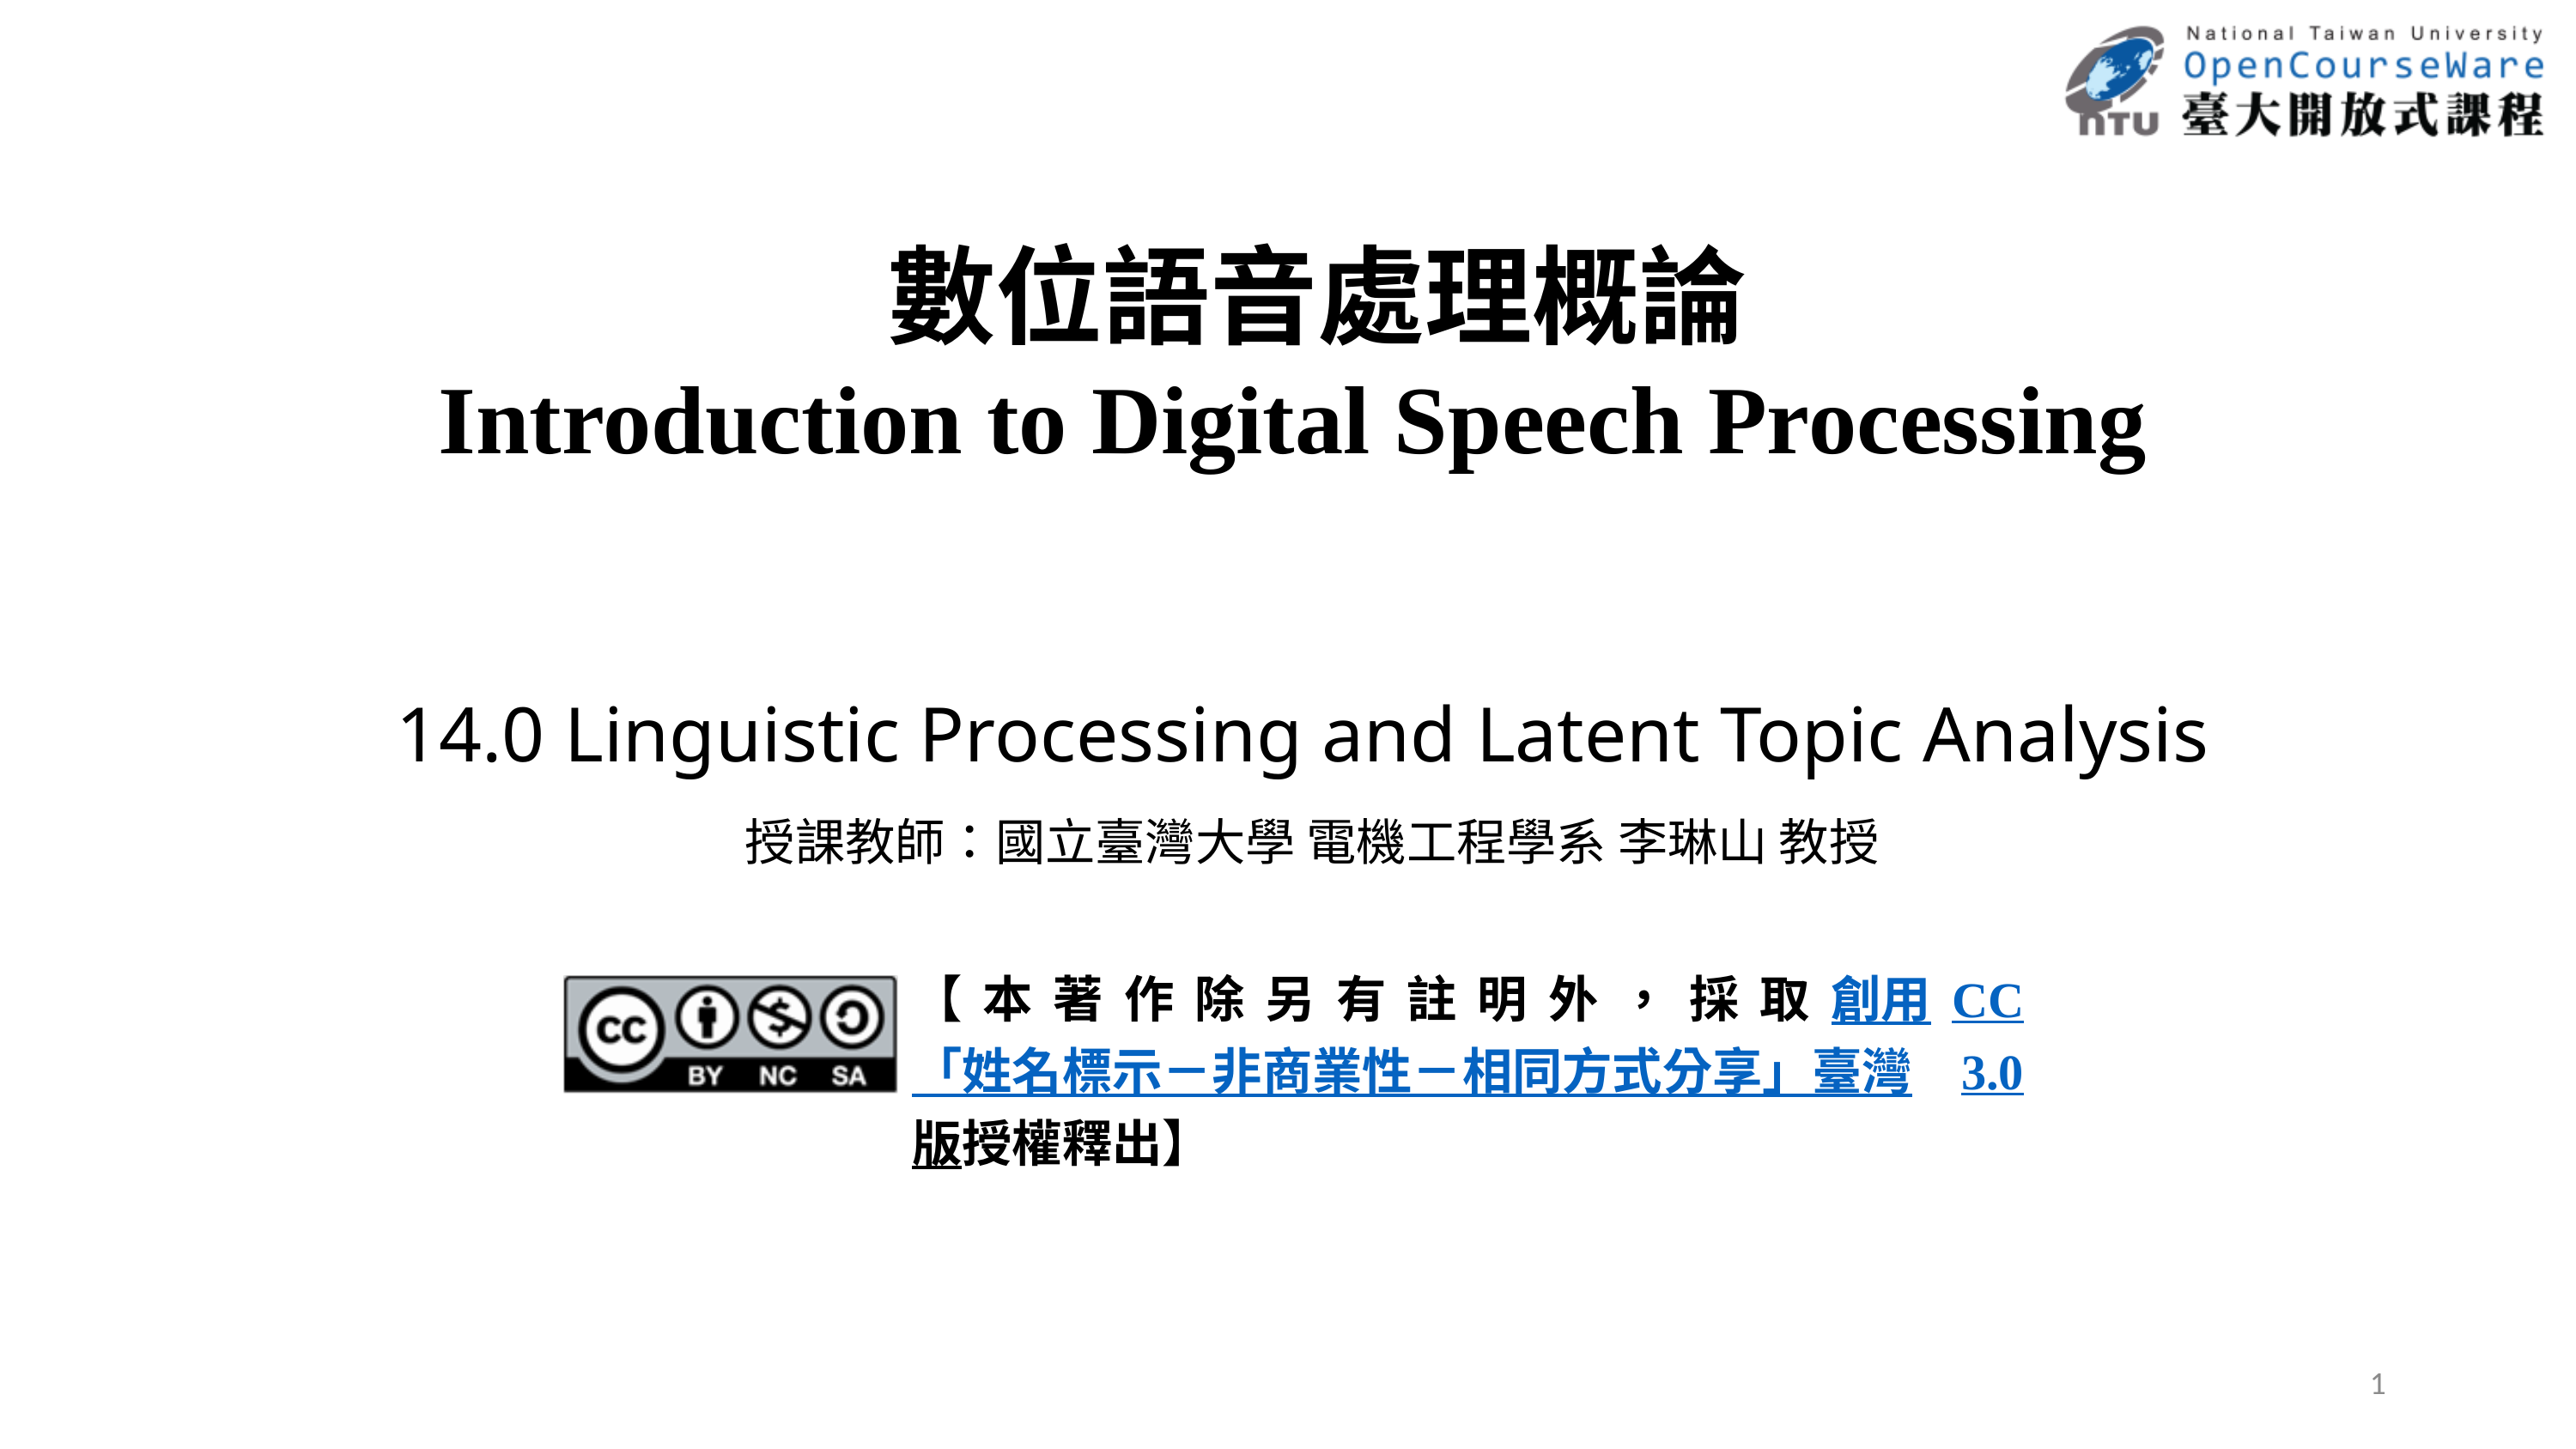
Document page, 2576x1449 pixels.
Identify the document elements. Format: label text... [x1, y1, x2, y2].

list 14.0 Linguistic Processing and Latent Topic Analysis [9, 687, 2576, 961]
text_box 授課教師：國立臺灣大學 電機工程學系 李琳山 教授 [587, 801, 2037, 881]
text_box 數位語音處理概論 Introduction to Digital Speech Processing [313, 218, 2272, 483]
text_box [562, 961, 2037, 1095]
slide_number 1 [2306, 1343, 2399, 1420]
picture [2037, 6, 2576, 157]
